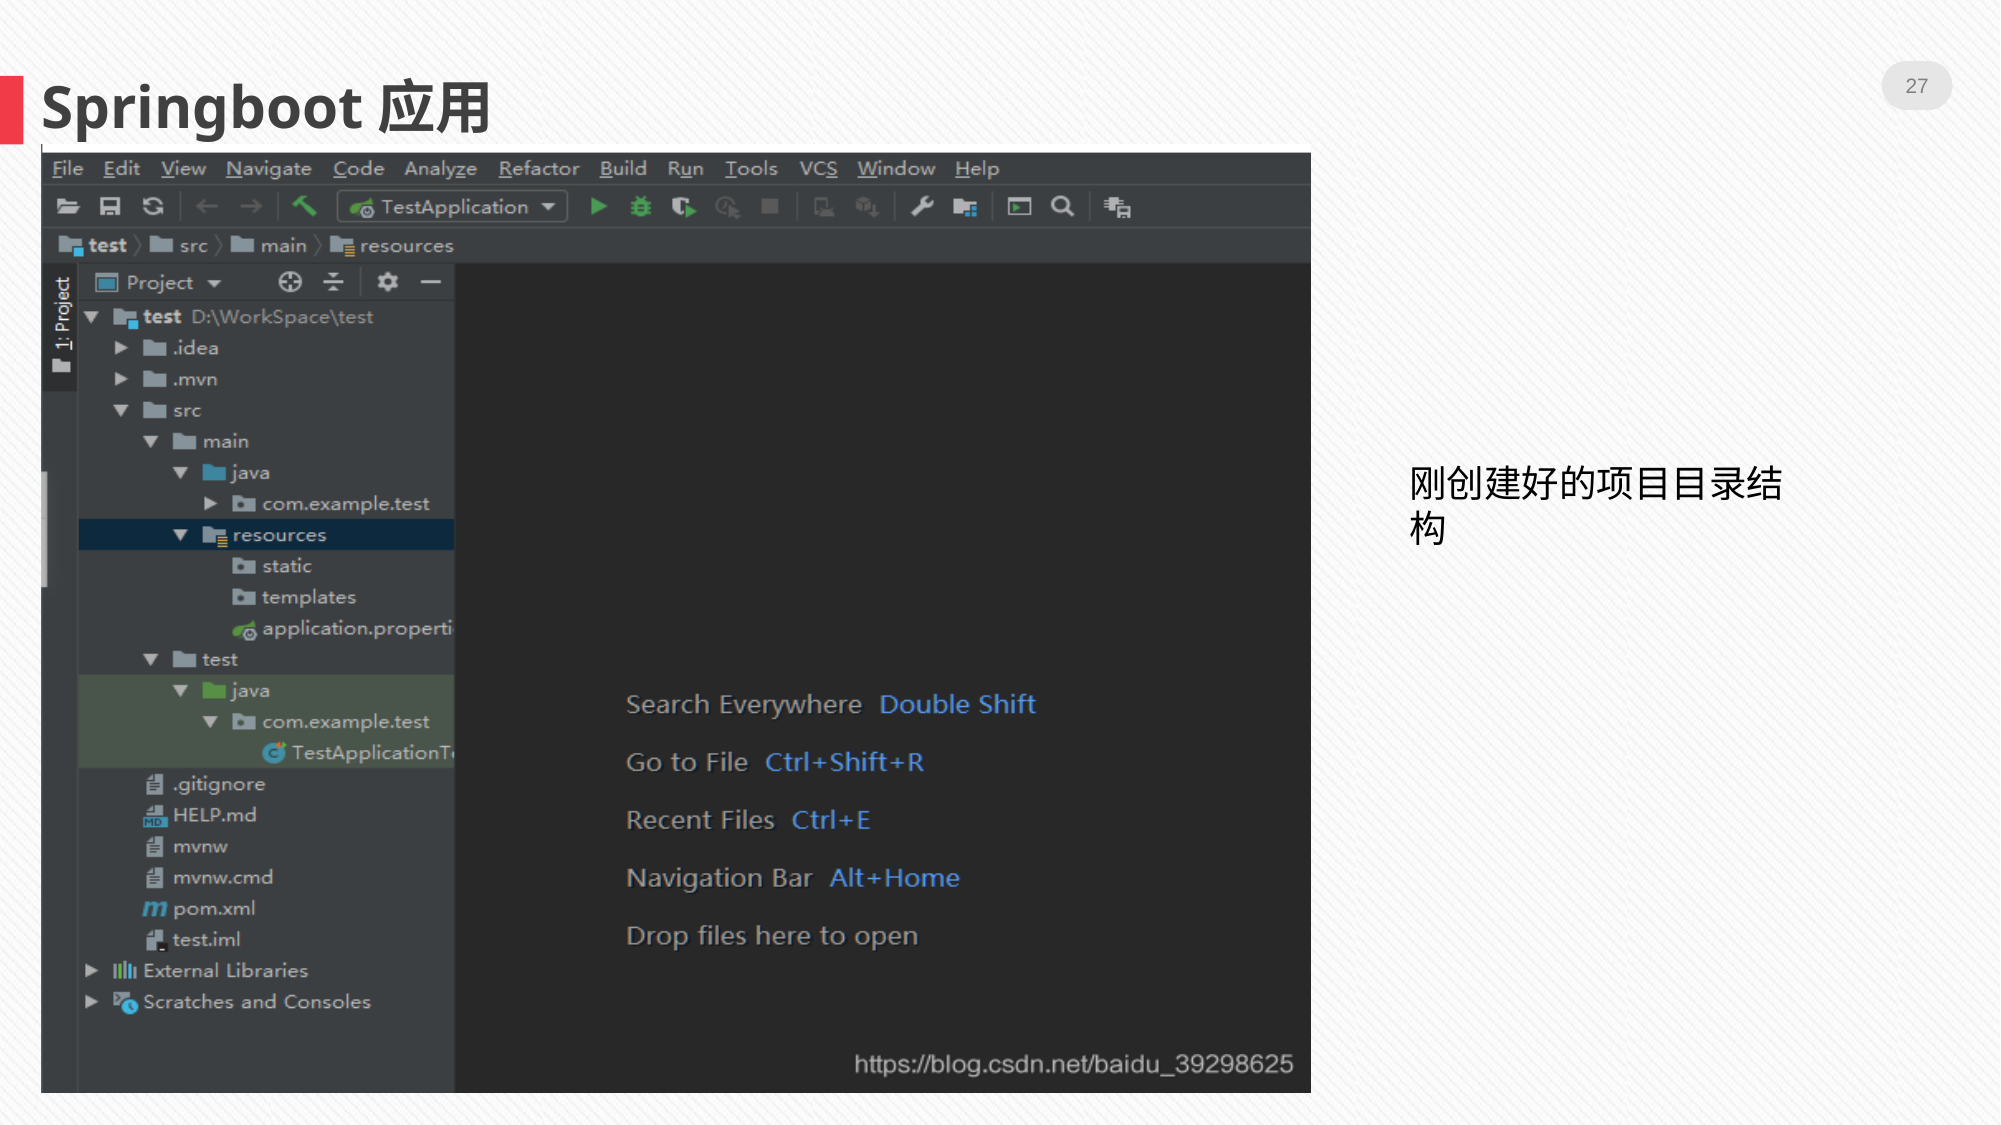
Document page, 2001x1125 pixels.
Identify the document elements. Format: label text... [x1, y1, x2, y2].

picture [0, 0, 2001, 1125]
slide_number 27 [1881, 53, 1953, 118]
list Springboot应用 [41, 75, 668, 144]
text_box 刚创建好的项目目录结构 [1394, 452, 1812, 603]
